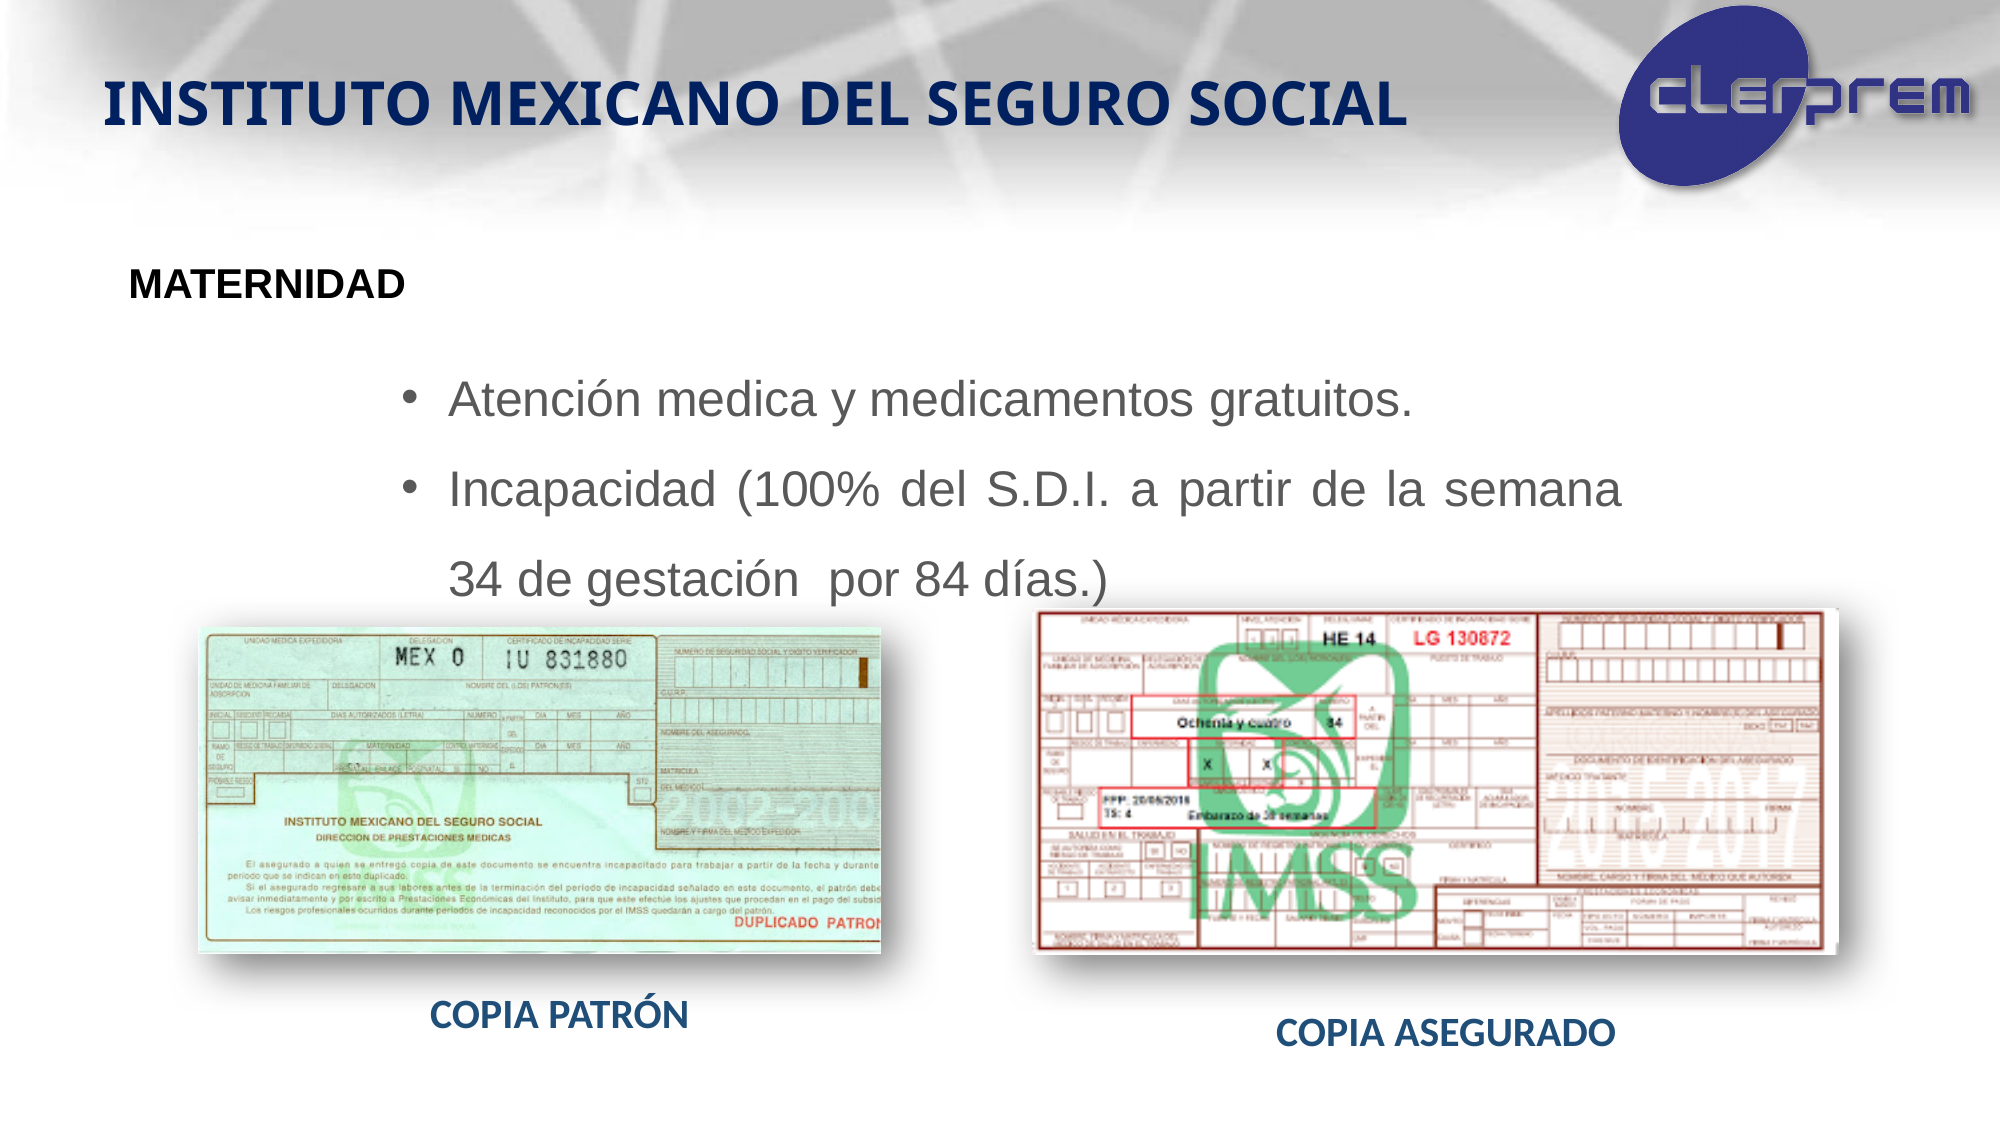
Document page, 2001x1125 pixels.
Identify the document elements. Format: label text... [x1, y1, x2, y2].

picture [198, 627, 881, 954]
picture [1032, 608, 1839, 955]
text_box COPIA ASEGURADO [1261, 997, 1794, 1062]
text_box Atención medica y medicamentos gratuitos. Incapacidad (100% del S.D.I. a partir de la semana 34 de gestación por 84 días.) [161, 329, 1638, 682]
text_box MATERNIDAD [113, 244, 1839, 757]
picture [0, 0, 2000, 244]
text_box COPIA PATRÓN [415, 979, 949, 1045]
